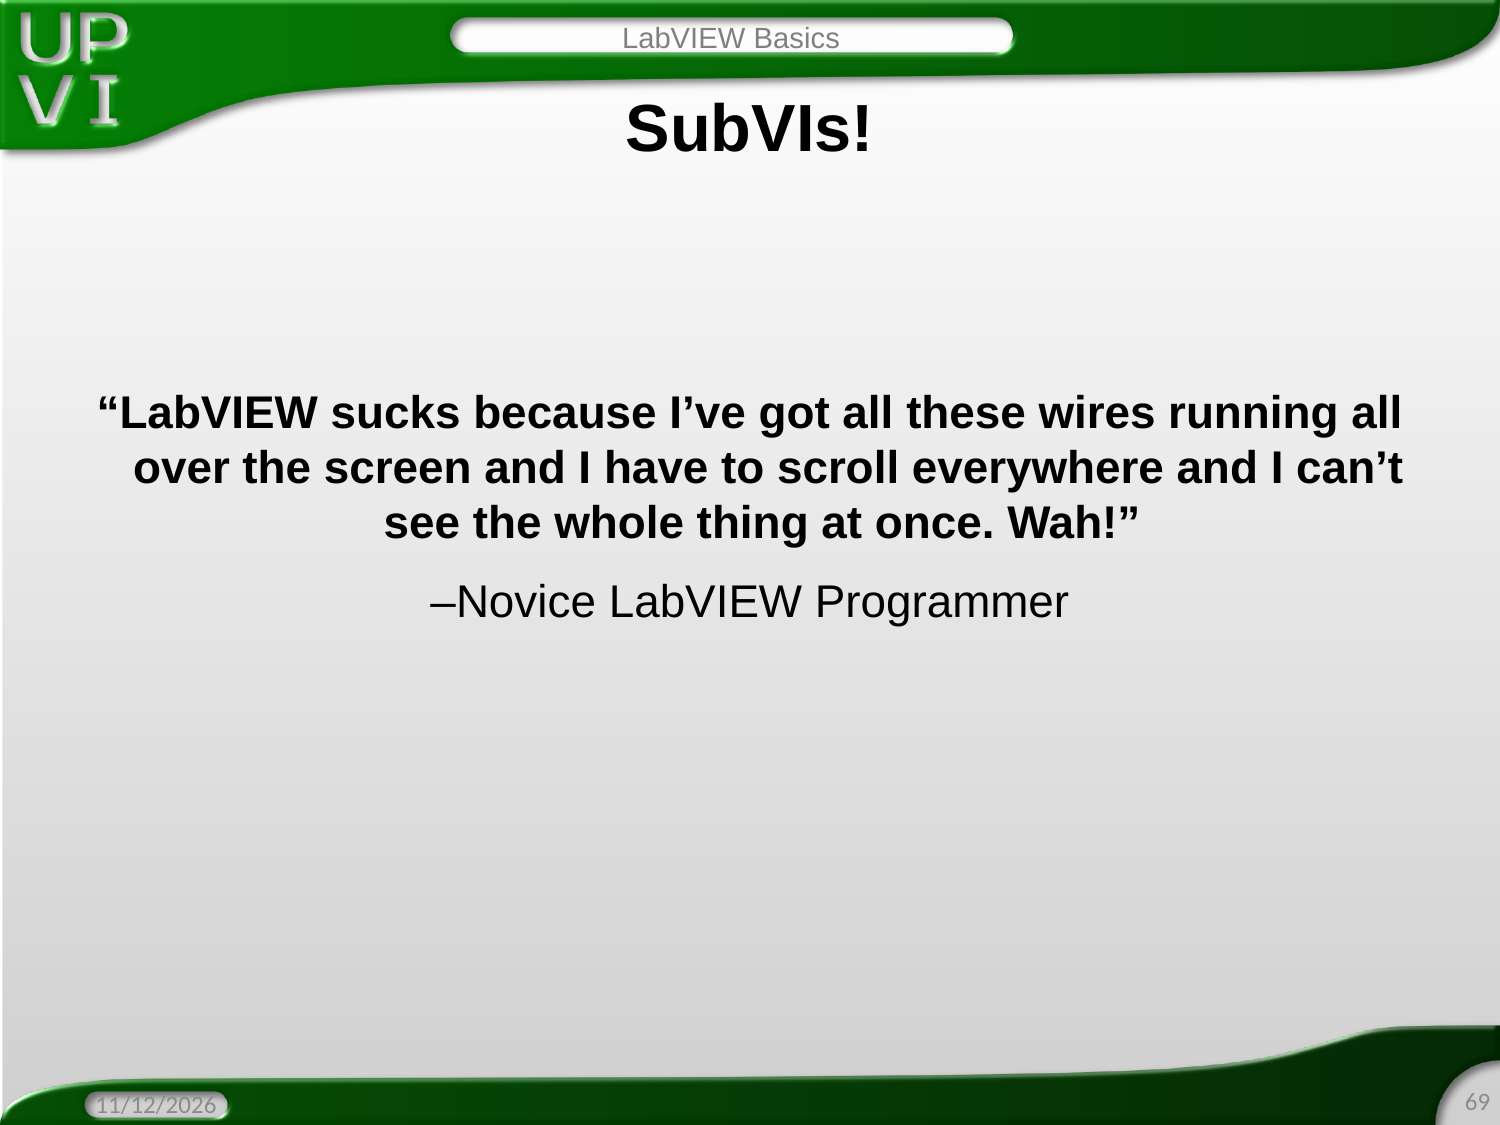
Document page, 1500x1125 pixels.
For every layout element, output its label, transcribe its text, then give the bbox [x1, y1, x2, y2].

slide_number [75, 1073, 238, 1125]
list “LabVIEW sucks because I’ve got all these wires running all over the screen and I have to scroll everywhere and I can’t see the whole thing at once. Wah!” –Novice LabVIEW Programmer [37, 375, 1463, 1005]
slide_number 69 [1155, 1069, 1500, 1125]
footer LabVIEW Basics [450, 6, 1013, 67]
picture [0, 0, 1500, 1125]
title SubVIs! [75, 75, 1425, 175]
